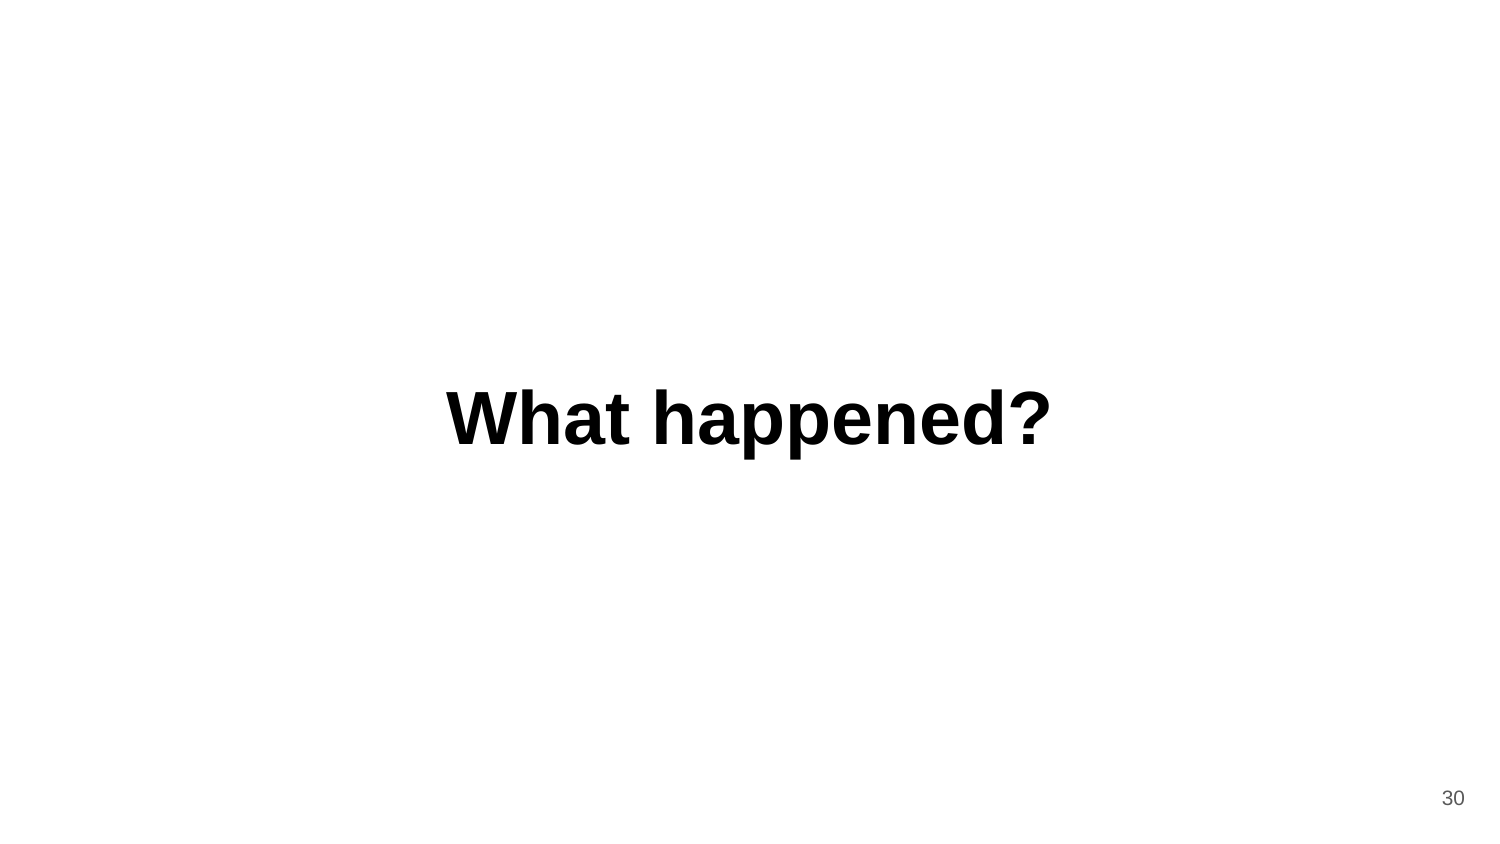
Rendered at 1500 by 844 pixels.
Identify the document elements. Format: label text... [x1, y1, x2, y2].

title What happened? [51, 353, 1449, 490]
slide_number ‹#› [1389, 764, 1480, 830]
